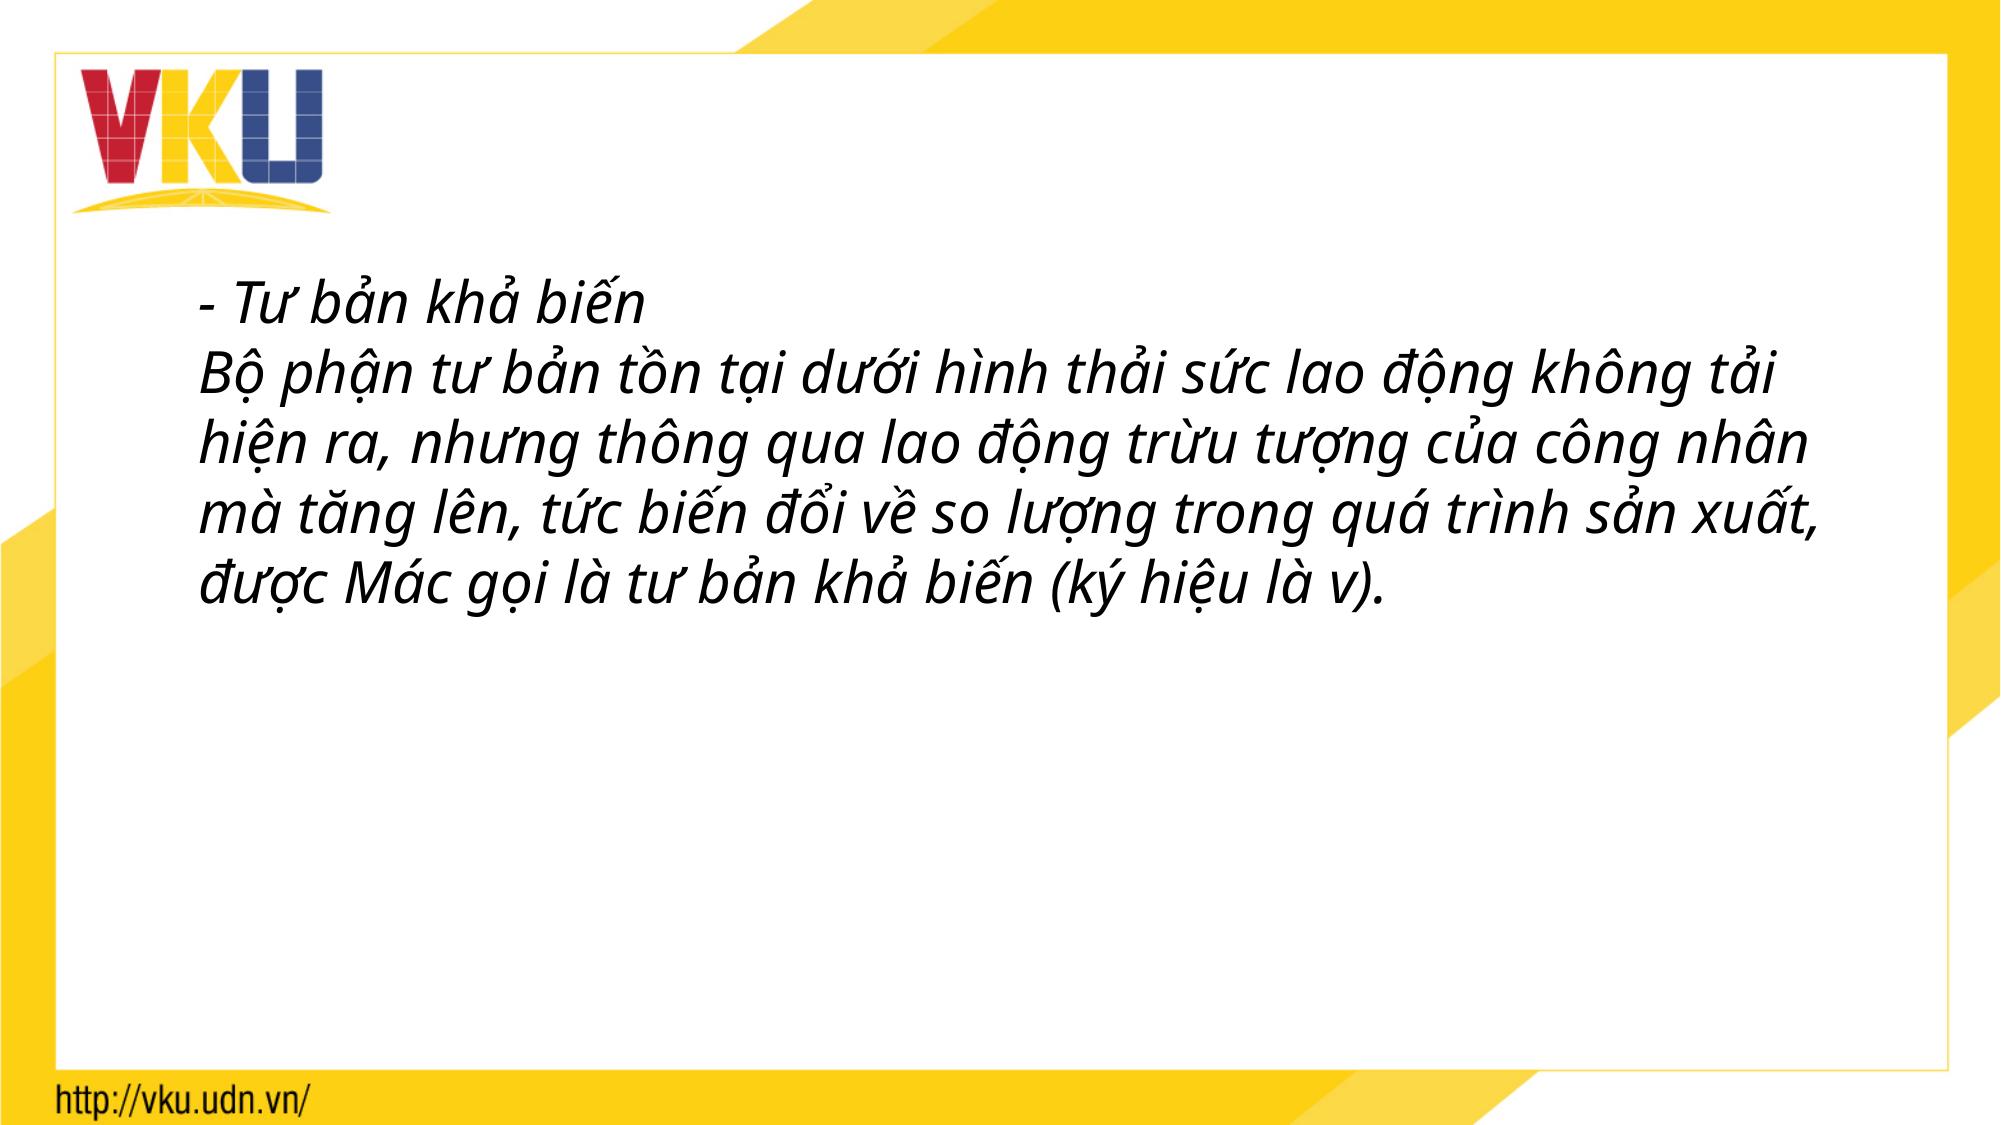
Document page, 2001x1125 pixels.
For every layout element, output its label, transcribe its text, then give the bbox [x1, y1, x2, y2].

picture [0, 0, 2001, 1125]
text_box - Tư bản khả biến Bộ phận tư bản tồn tại dưới hình thải sức lao động không tải hiện ra, nhưng thông qua lao động trừu tượng của công nhân mà tăng lên, tức biến đổi về so lượng trong quá trình sản xuất, được Mác gọi là tư bản khả biến (ký hiệu là v). [183, 258, 1900, 693]
